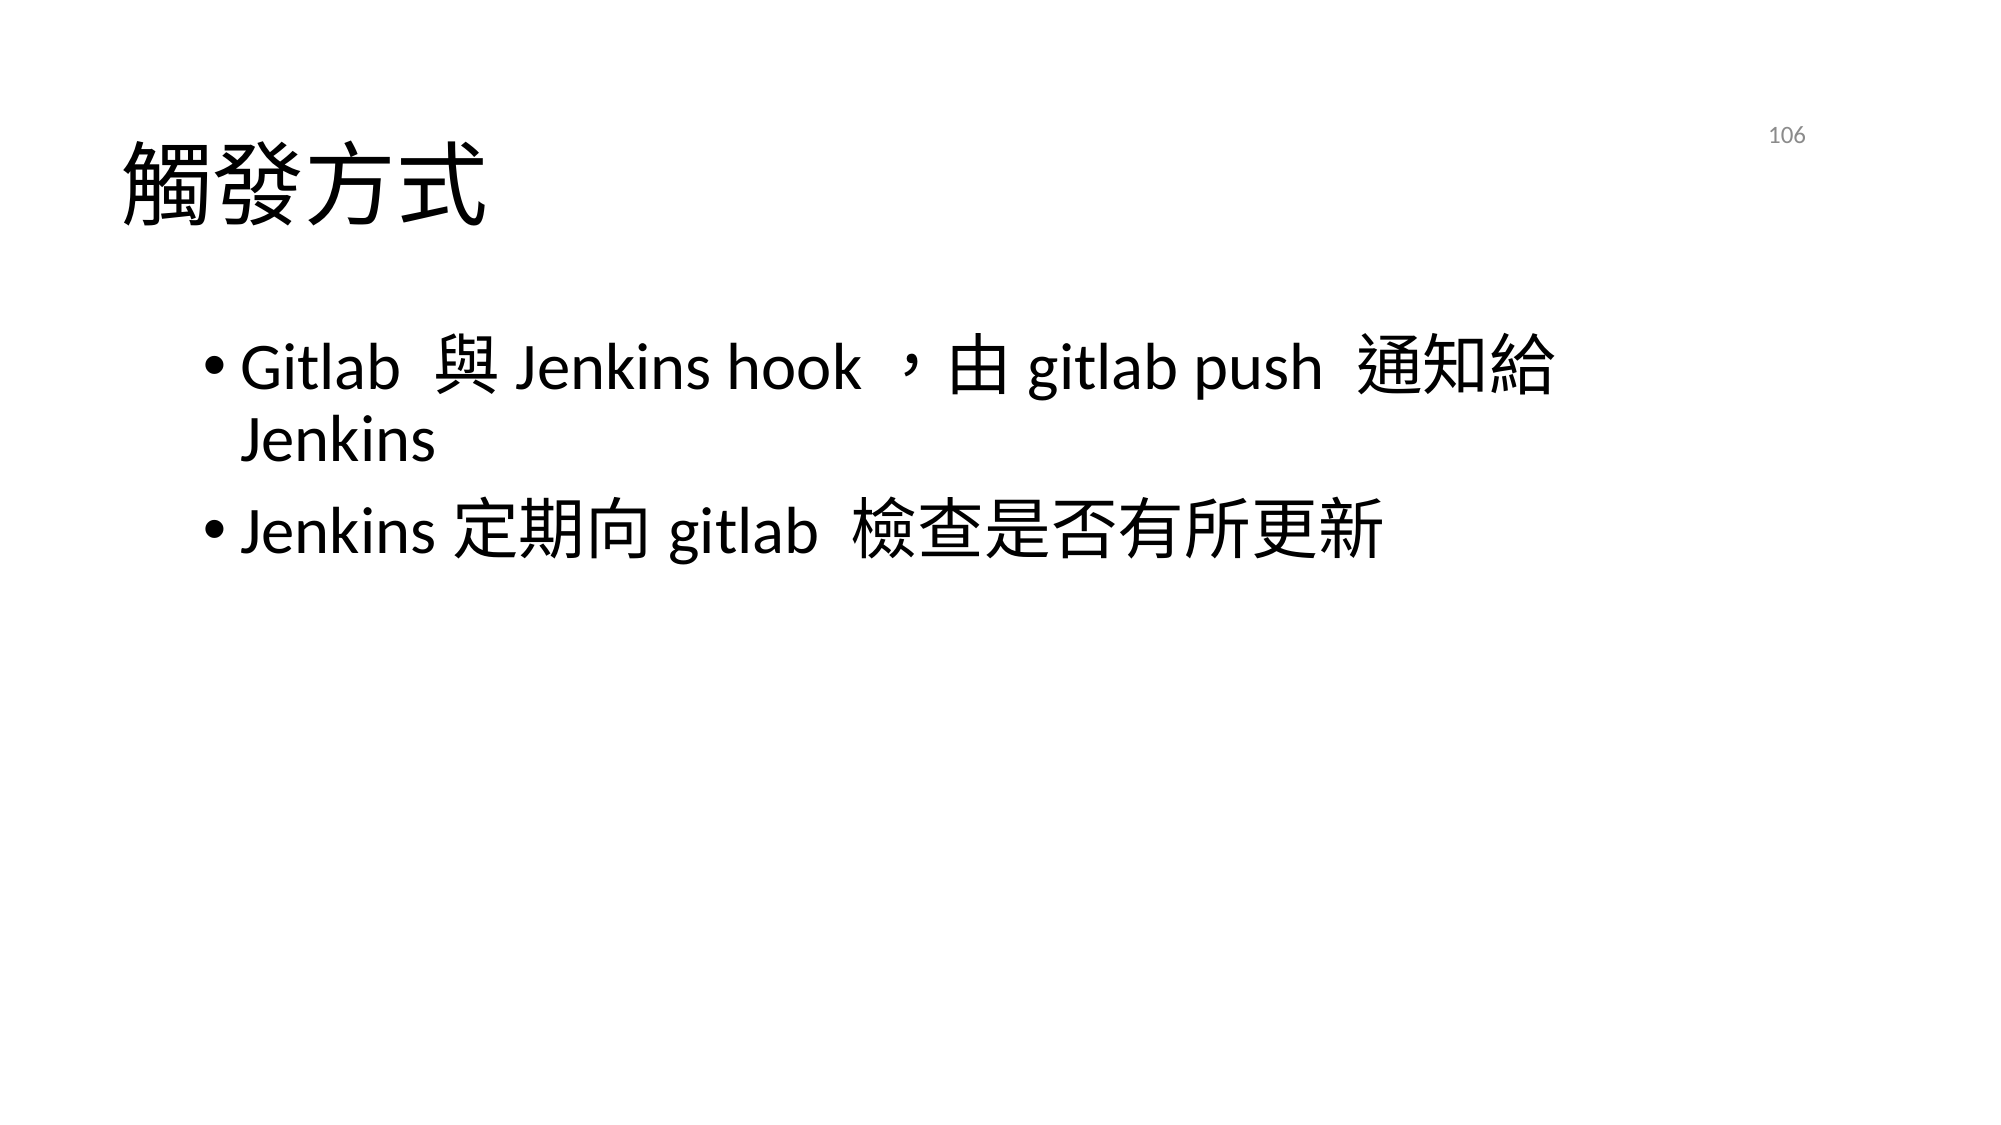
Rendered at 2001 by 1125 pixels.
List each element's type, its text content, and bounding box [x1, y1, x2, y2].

slide_number 106 [1712, 92, 1822, 175]
list Gitlab 與Jenkins hook，由gitlab push 通知給Jenkins Jenkins定期向gitlab 檢查是否有所更新 [187, 324, 1656, 1013]
title 觸發方式 [106, 74, 1649, 304]
